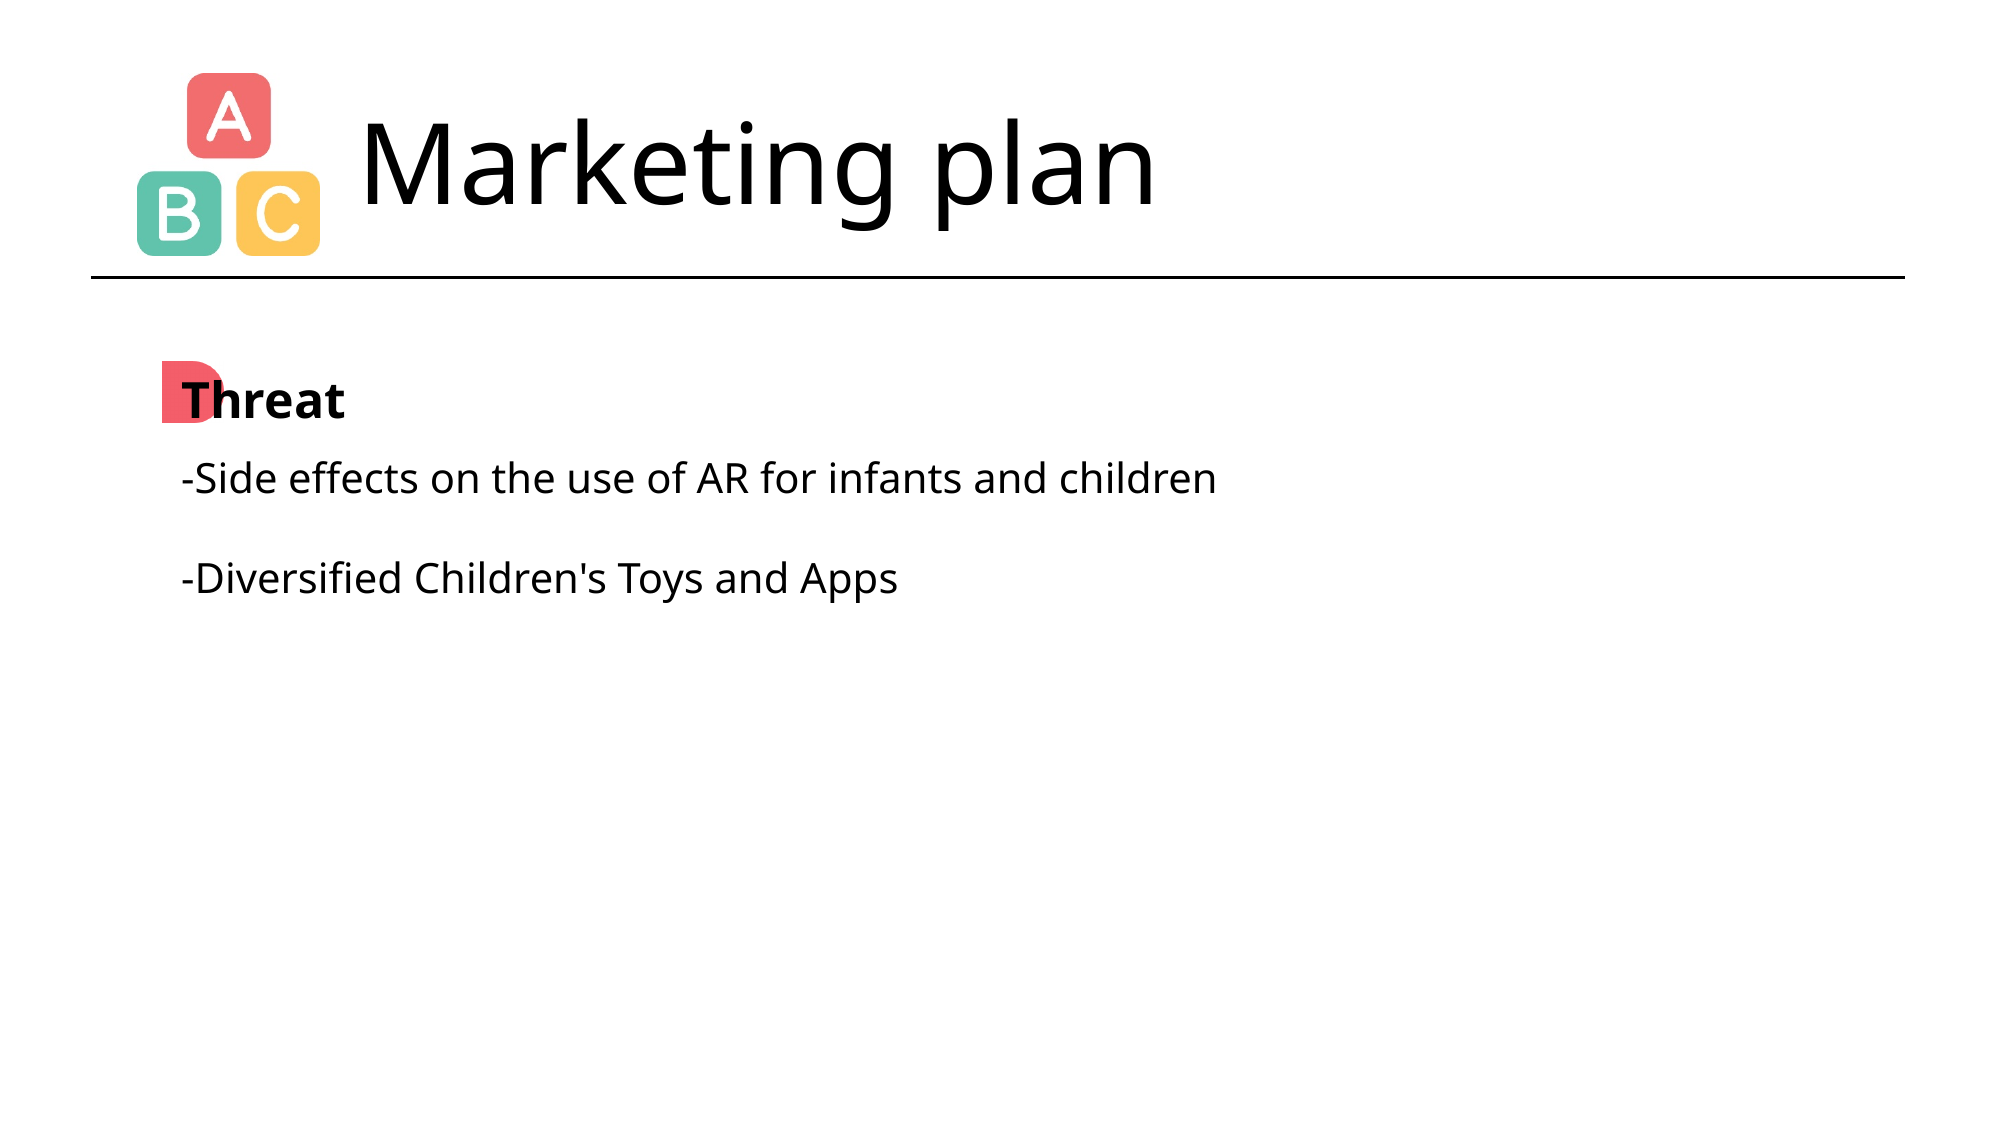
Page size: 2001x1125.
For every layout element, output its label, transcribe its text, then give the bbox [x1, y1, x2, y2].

picture [137, 73, 320, 256]
title Marketing plan [137, 59, 1863, 276]
text_box Threat -Side effects on the use of AR for infants and children -Diversified Children's Toys and Apps [166, 361, 1440, 609]
picture [162, 361, 224, 423]
